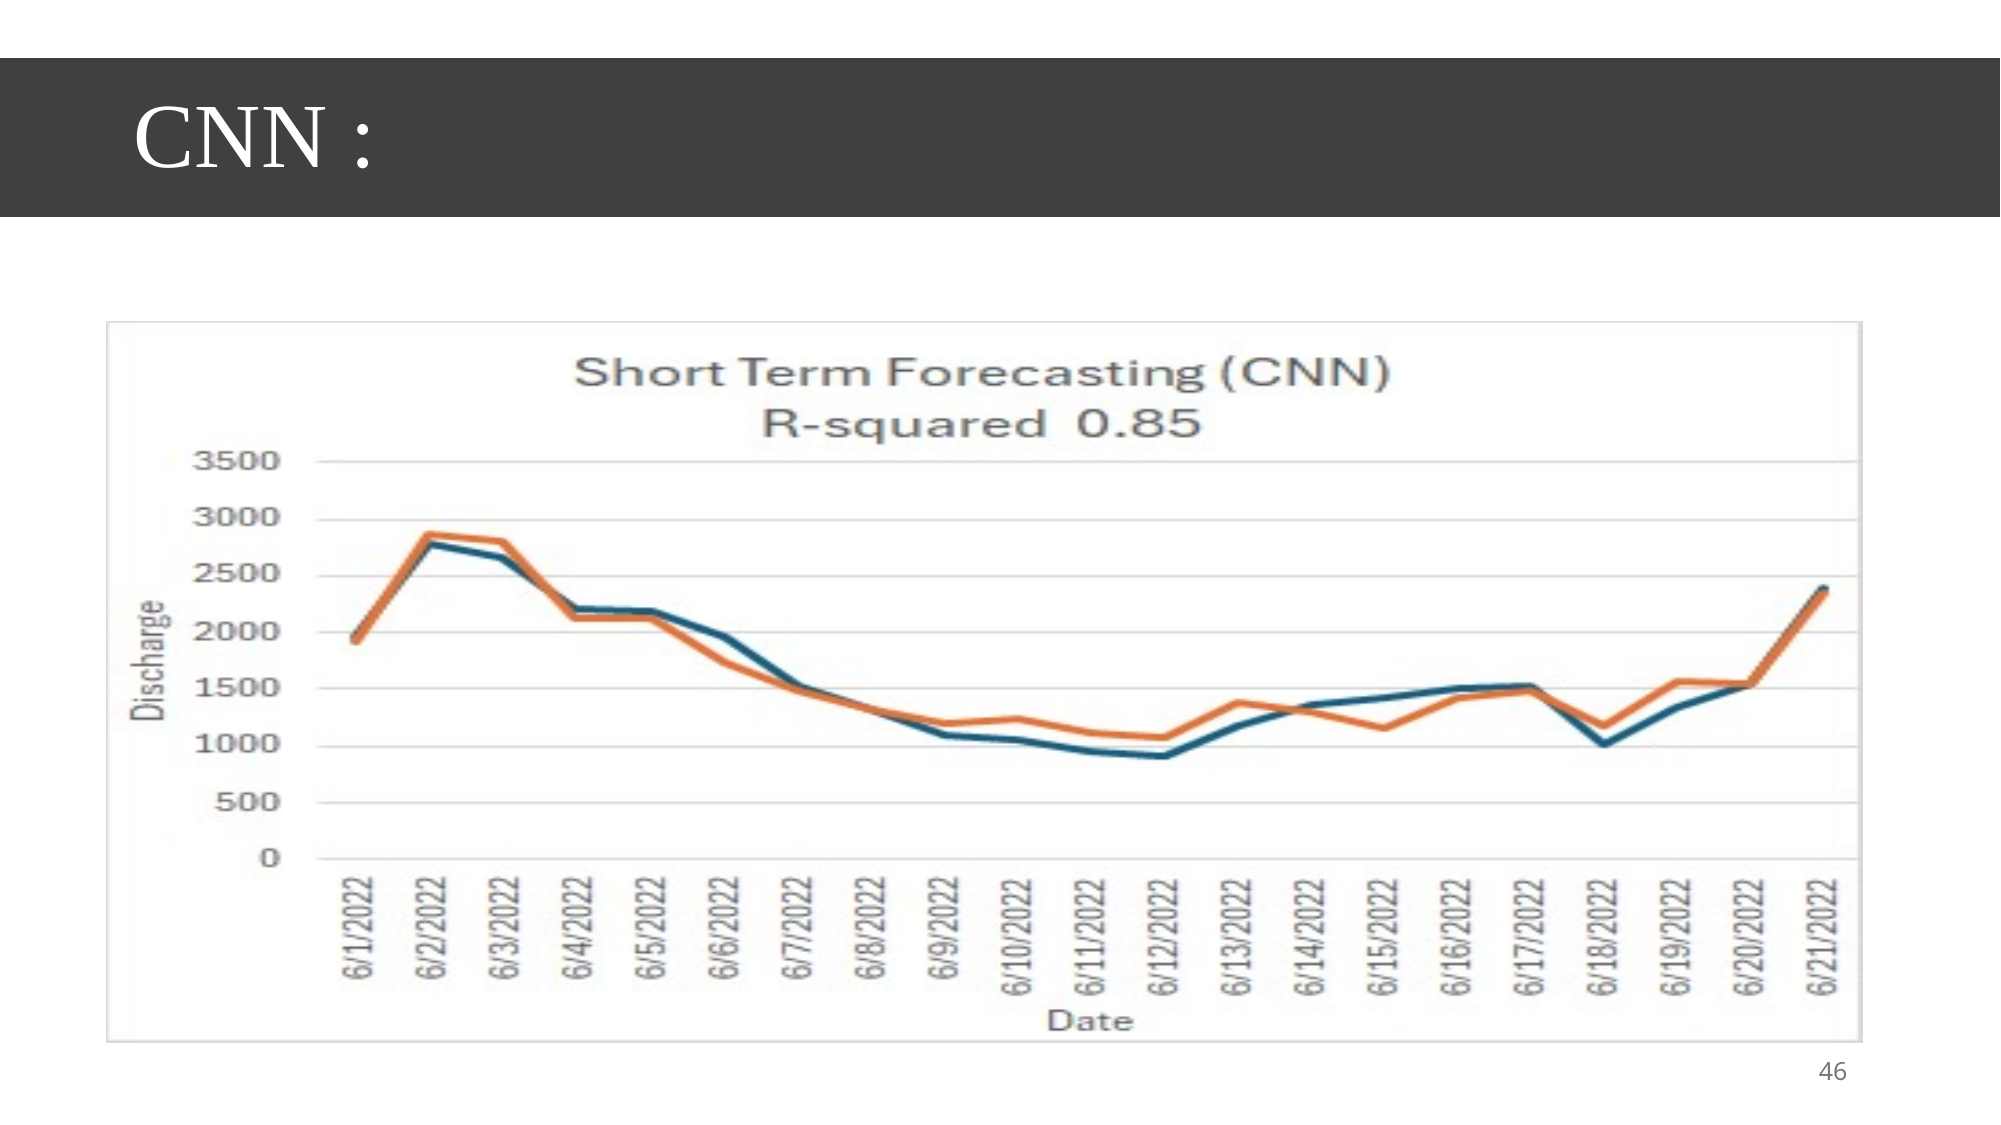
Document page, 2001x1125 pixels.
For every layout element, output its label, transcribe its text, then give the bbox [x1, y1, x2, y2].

title CNN : [0, 58, 2000, 217]
picture [105, 320, 1863, 1044]
slide_number 46 [1412, 1044, 1863, 1103]
